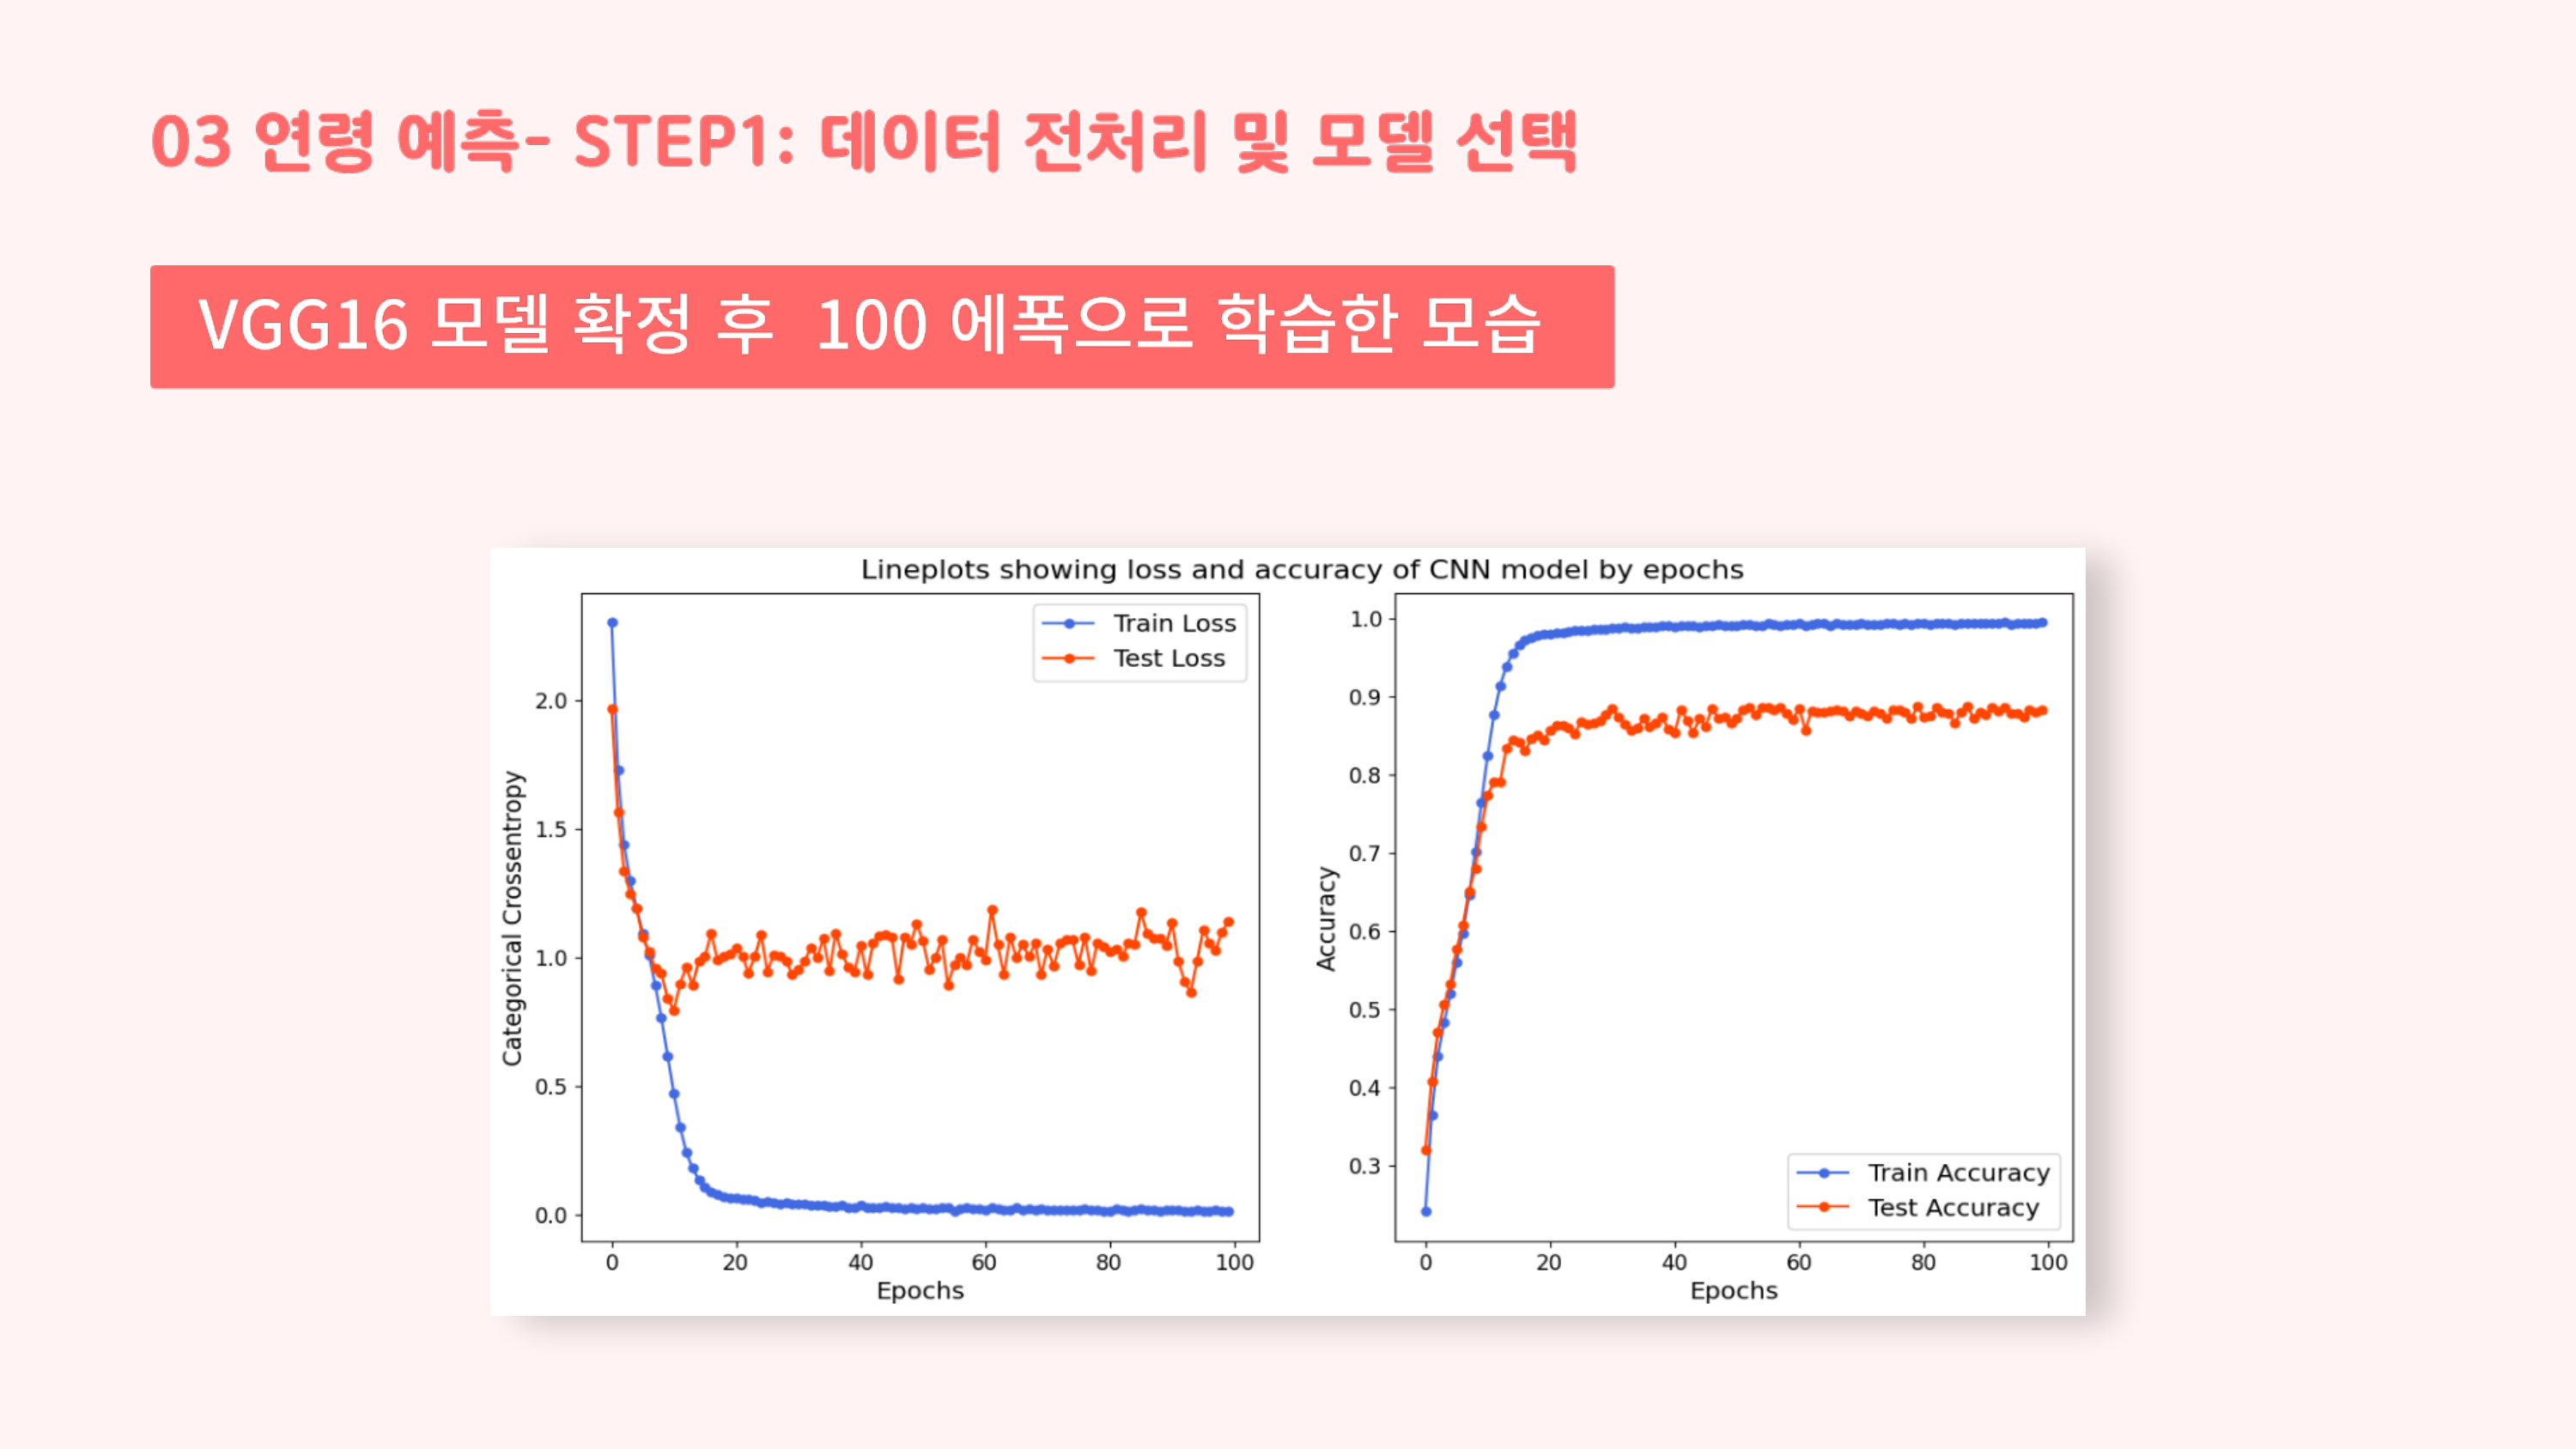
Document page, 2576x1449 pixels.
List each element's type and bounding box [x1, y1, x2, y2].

picture [0, 70, 2576, 1449]
text_box [489, 548, 2086, 1316]
text_box [150, 264, 1617, 390]
